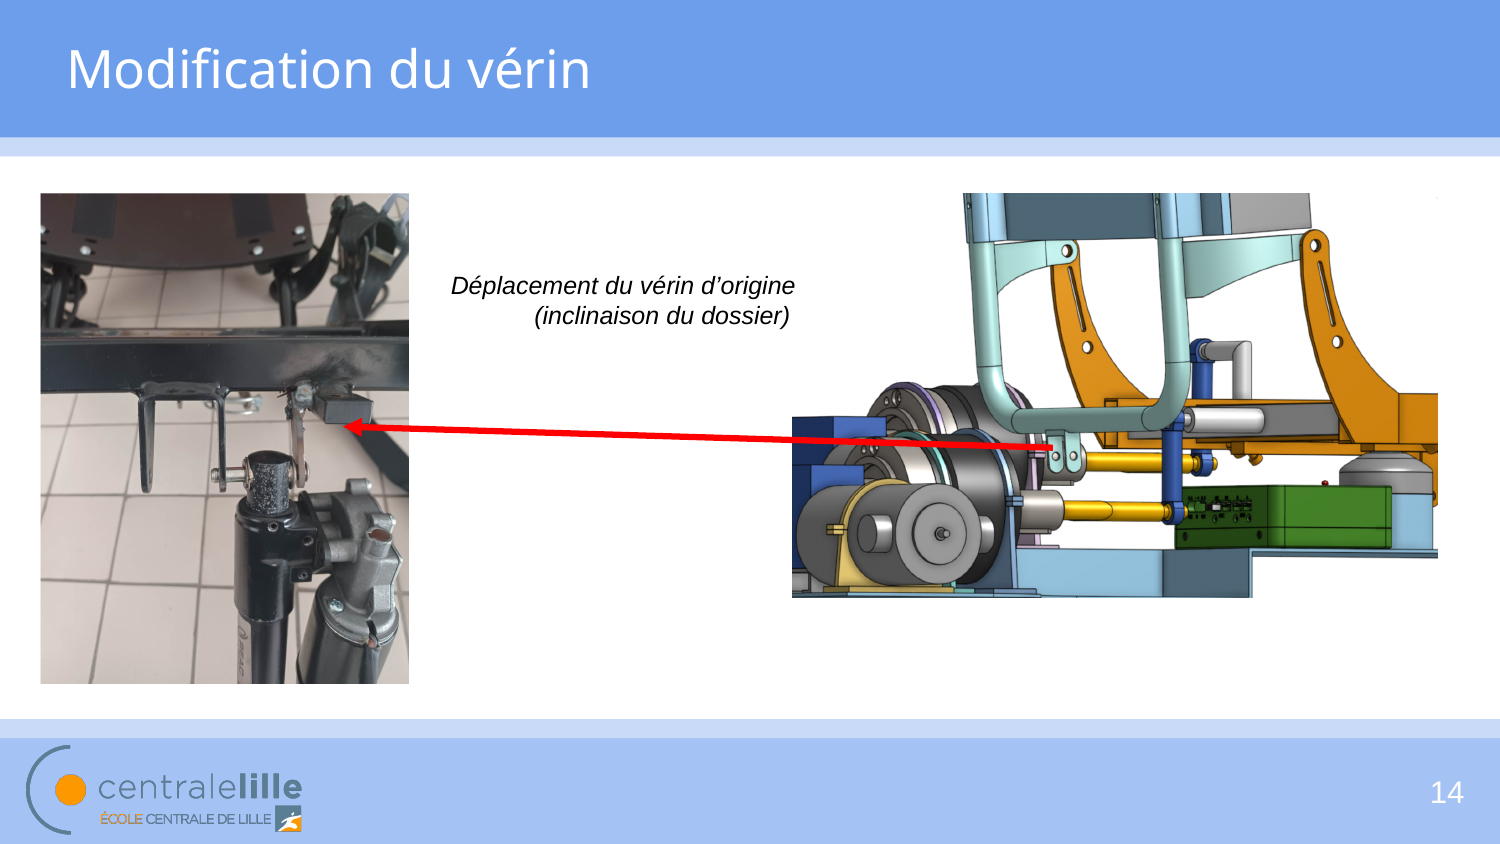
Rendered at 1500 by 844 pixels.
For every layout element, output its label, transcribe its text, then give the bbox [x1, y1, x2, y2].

title Modification du vérin [51, 20, 1449, 115]
text_box Déplacement du vérin d’origine (inclinaison du dossier) [470, 254, 787, 345]
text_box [342, 426, 1054, 448]
picture [792, 193, 1438, 599]
slide_number ‹#› [1389, 758, 1480, 824]
picture [0, 739, 329, 844]
picture [0, 194, 470, 683]
